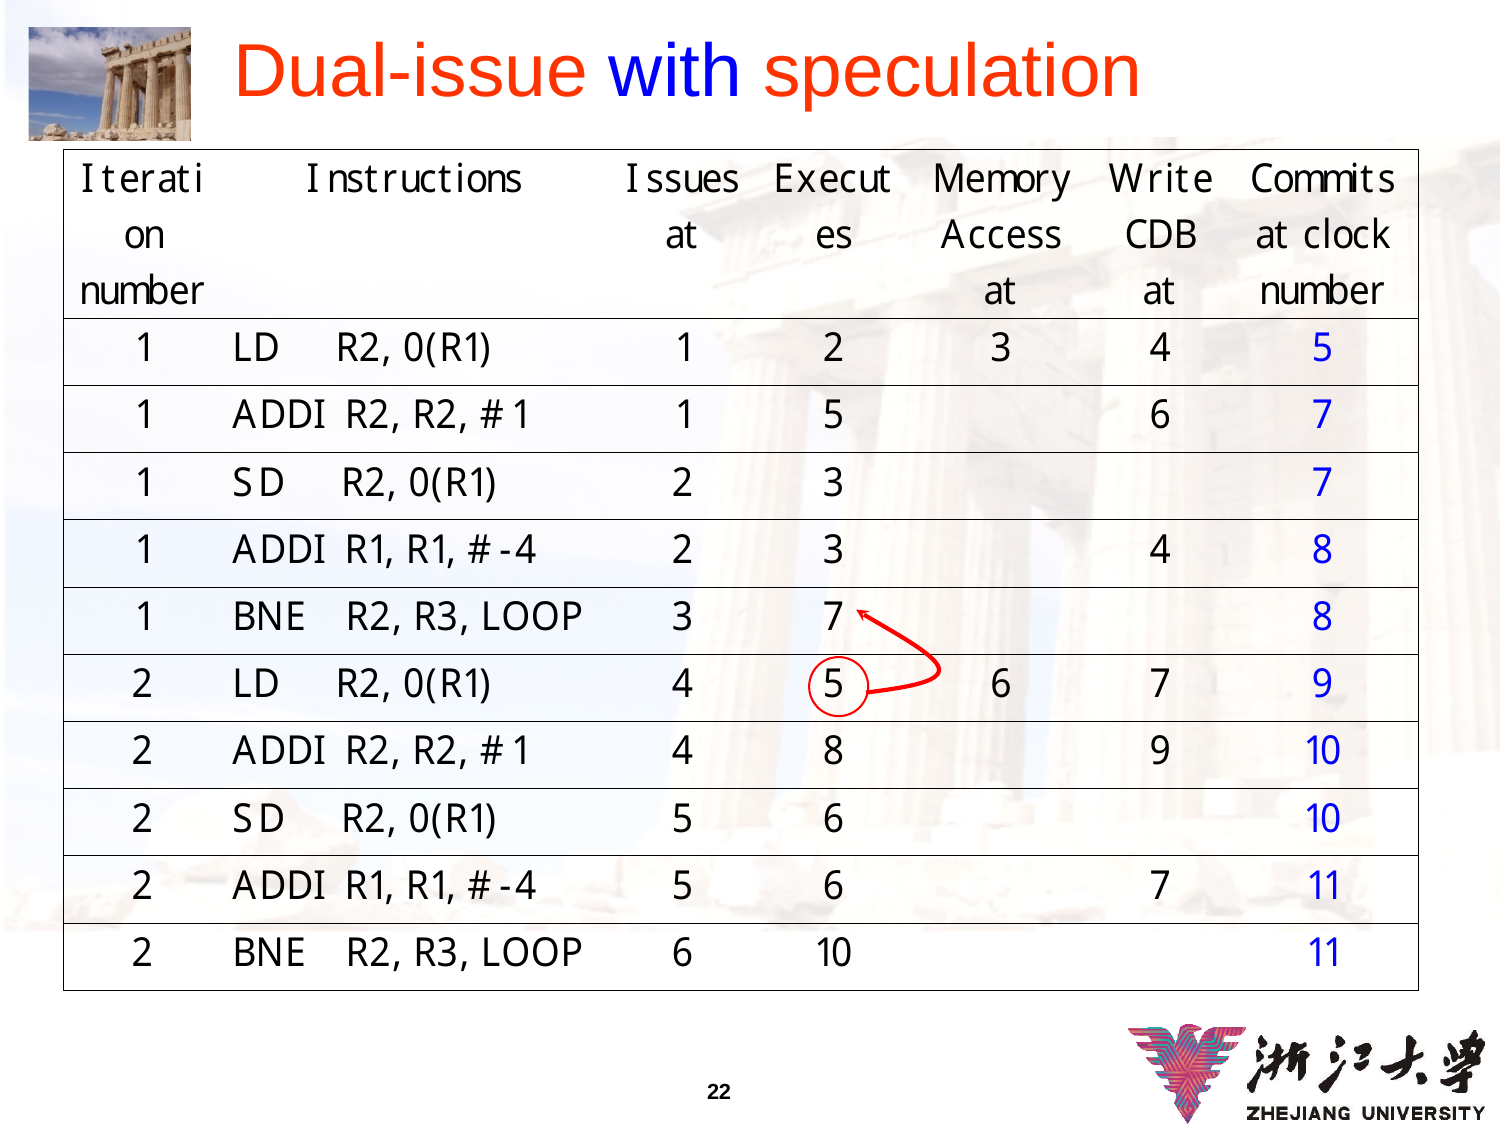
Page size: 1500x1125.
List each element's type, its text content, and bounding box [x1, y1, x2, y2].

picture [0, 0, 1500, 1125]
title Dual-issue with speculation [218, 0, 1500, 138]
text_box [49, 148, 1461, 1054]
